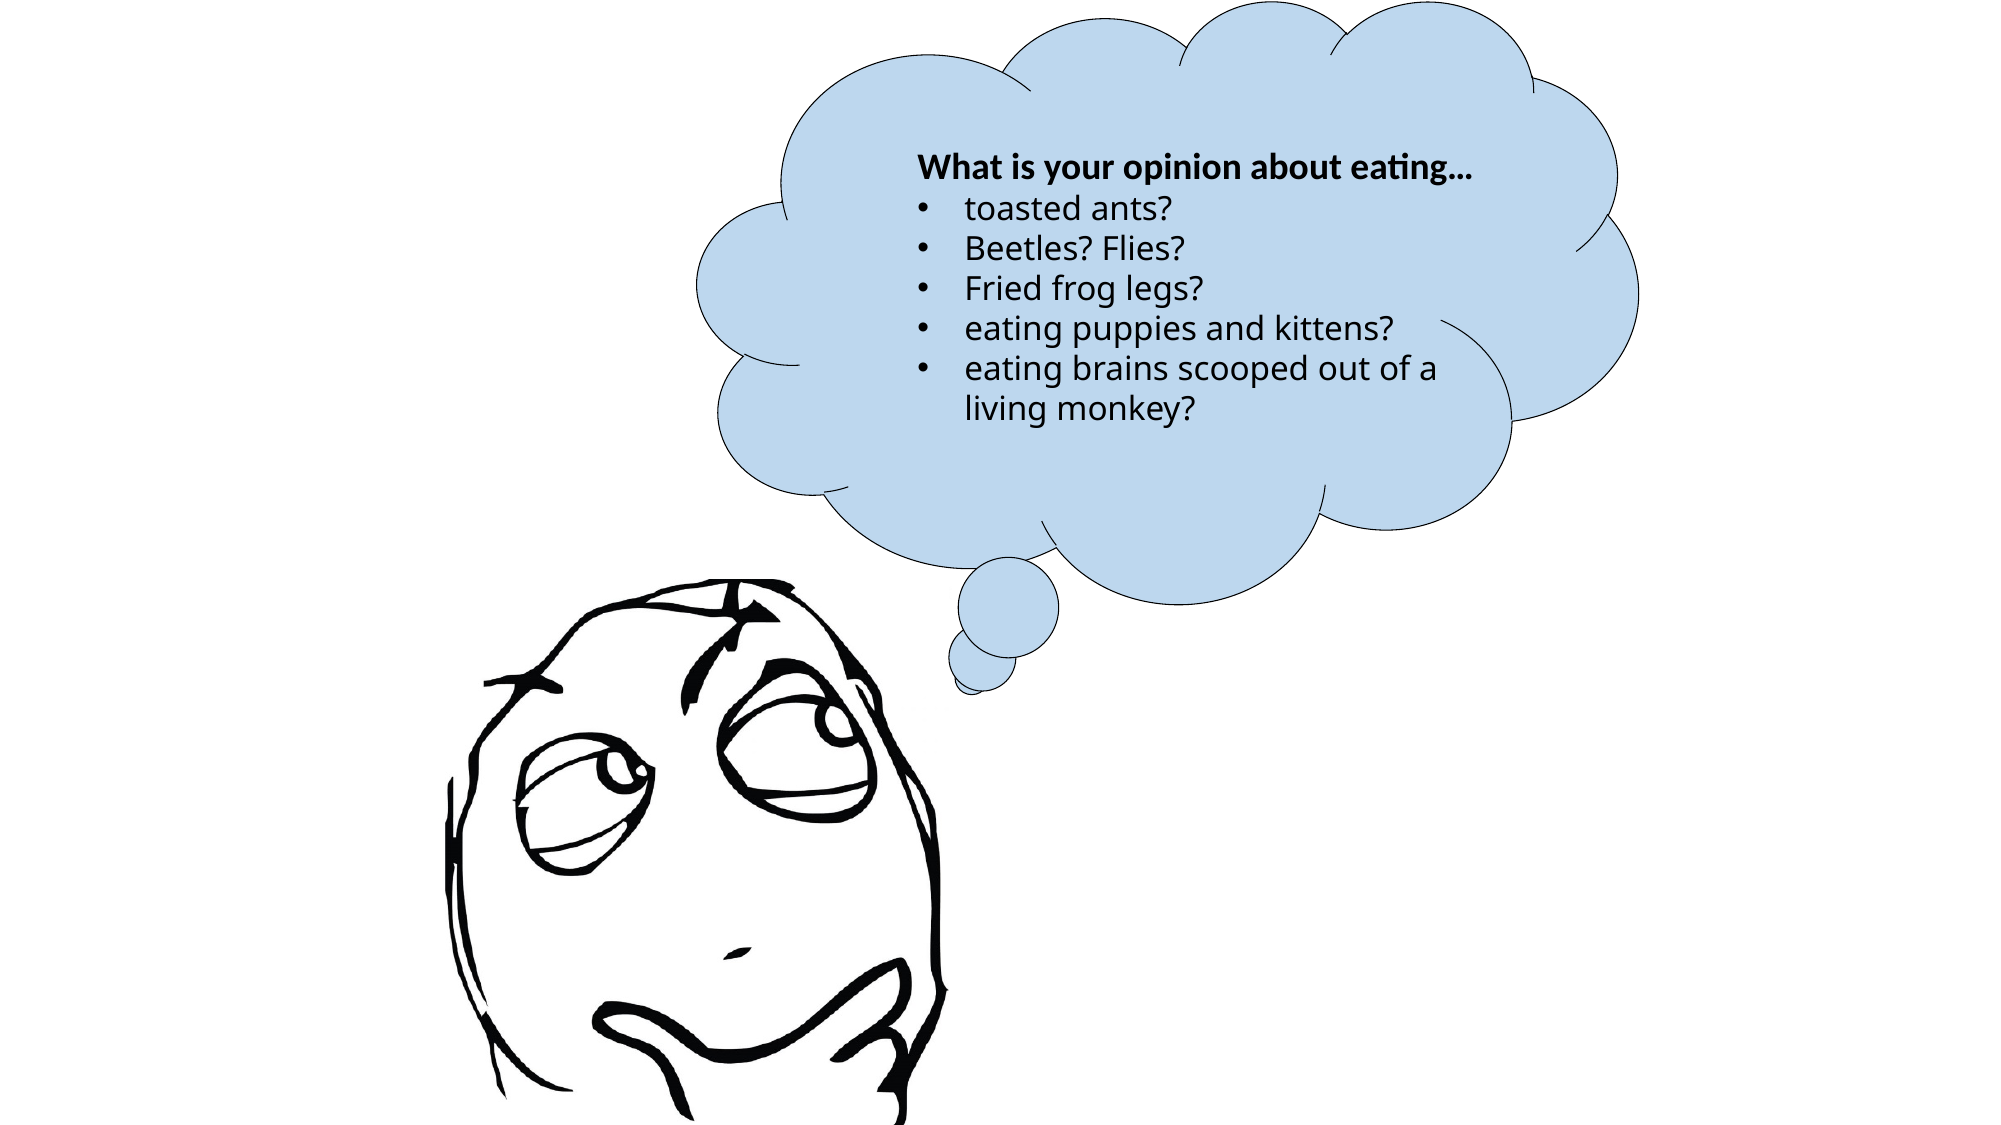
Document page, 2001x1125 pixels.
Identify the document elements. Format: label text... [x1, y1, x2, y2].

picture [407, 579, 952, 1125]
text_box [696, 1, 1640, 696]
text_box What is your opinion about eating… toasted ants? Beetles? Flies? Fried frog legs? eating puppies and kittens? eating brains scooped out of a living monkey? [902, 134, 1496, 434]
